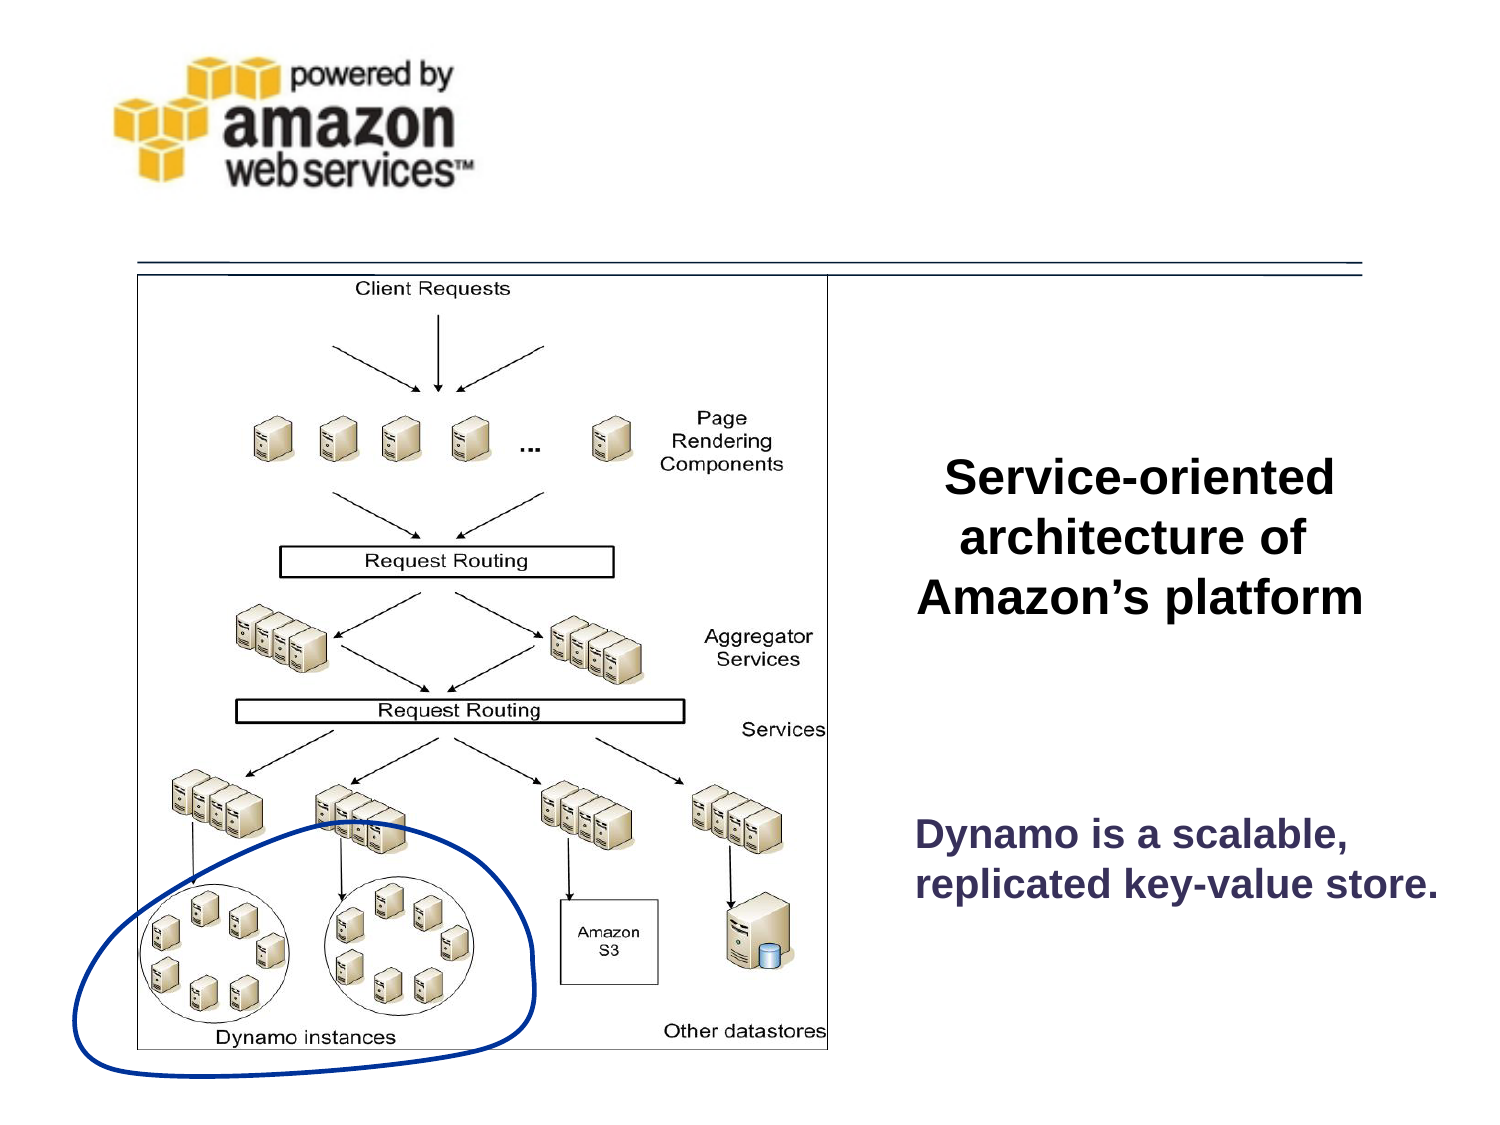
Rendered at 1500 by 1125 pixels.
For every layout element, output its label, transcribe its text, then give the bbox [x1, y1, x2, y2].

text_box Dynamo is a scalable, replicated key-value store. [900, 799, 1475, 915]
text_box Service-oriented architecture of Amazon’s platform [837, 437, 1443, 633]
text_box [74, 918, 434, 1077]
picture [137, 276, 828, 1051]
picture [101, 0, 488, 251]
